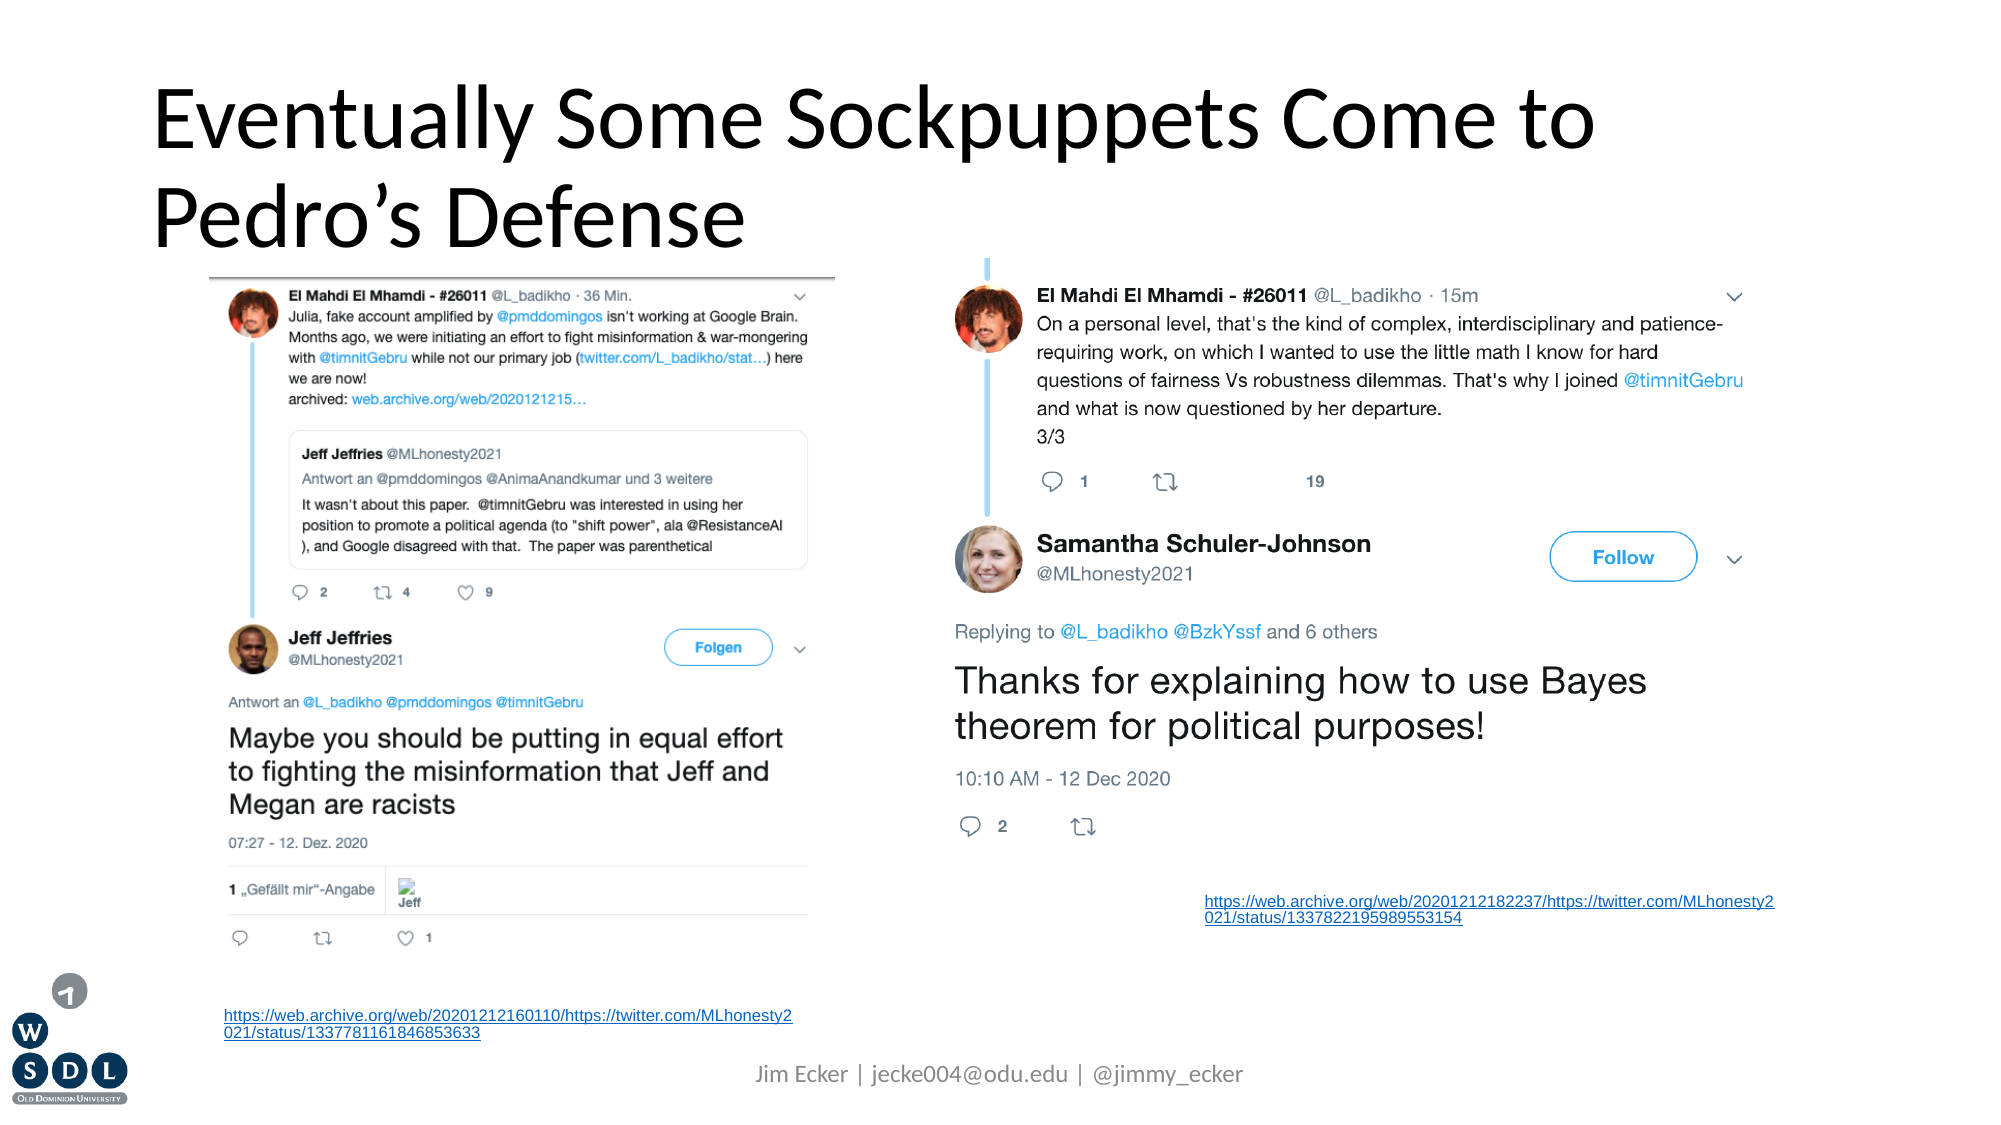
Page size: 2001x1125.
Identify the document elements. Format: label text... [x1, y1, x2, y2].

picture [208, 276, 836, 968]
footer Jim Ecker | jecke004@odu.edu | @jimmy_ecker [662, 1042, 1338, 1103]
picture [2, 969, 138, 1106]
text_box https://web.archive.org/web/20201212160110/https://twitter.com/MLhonesty2021/status/1337781161846853633 [209, 997, 809, 1033]
picture [905, 258, 1792, 867]
title Eventually Some Sockpuppets Come to Pedro’s Defense [137, 59, 1863, 278]
text_box https://web.archive.org/web/20201212182237/https://twitter.com/MLhonesty2021/status/1337822195989553154 [1189, 883, 1791, 919]
